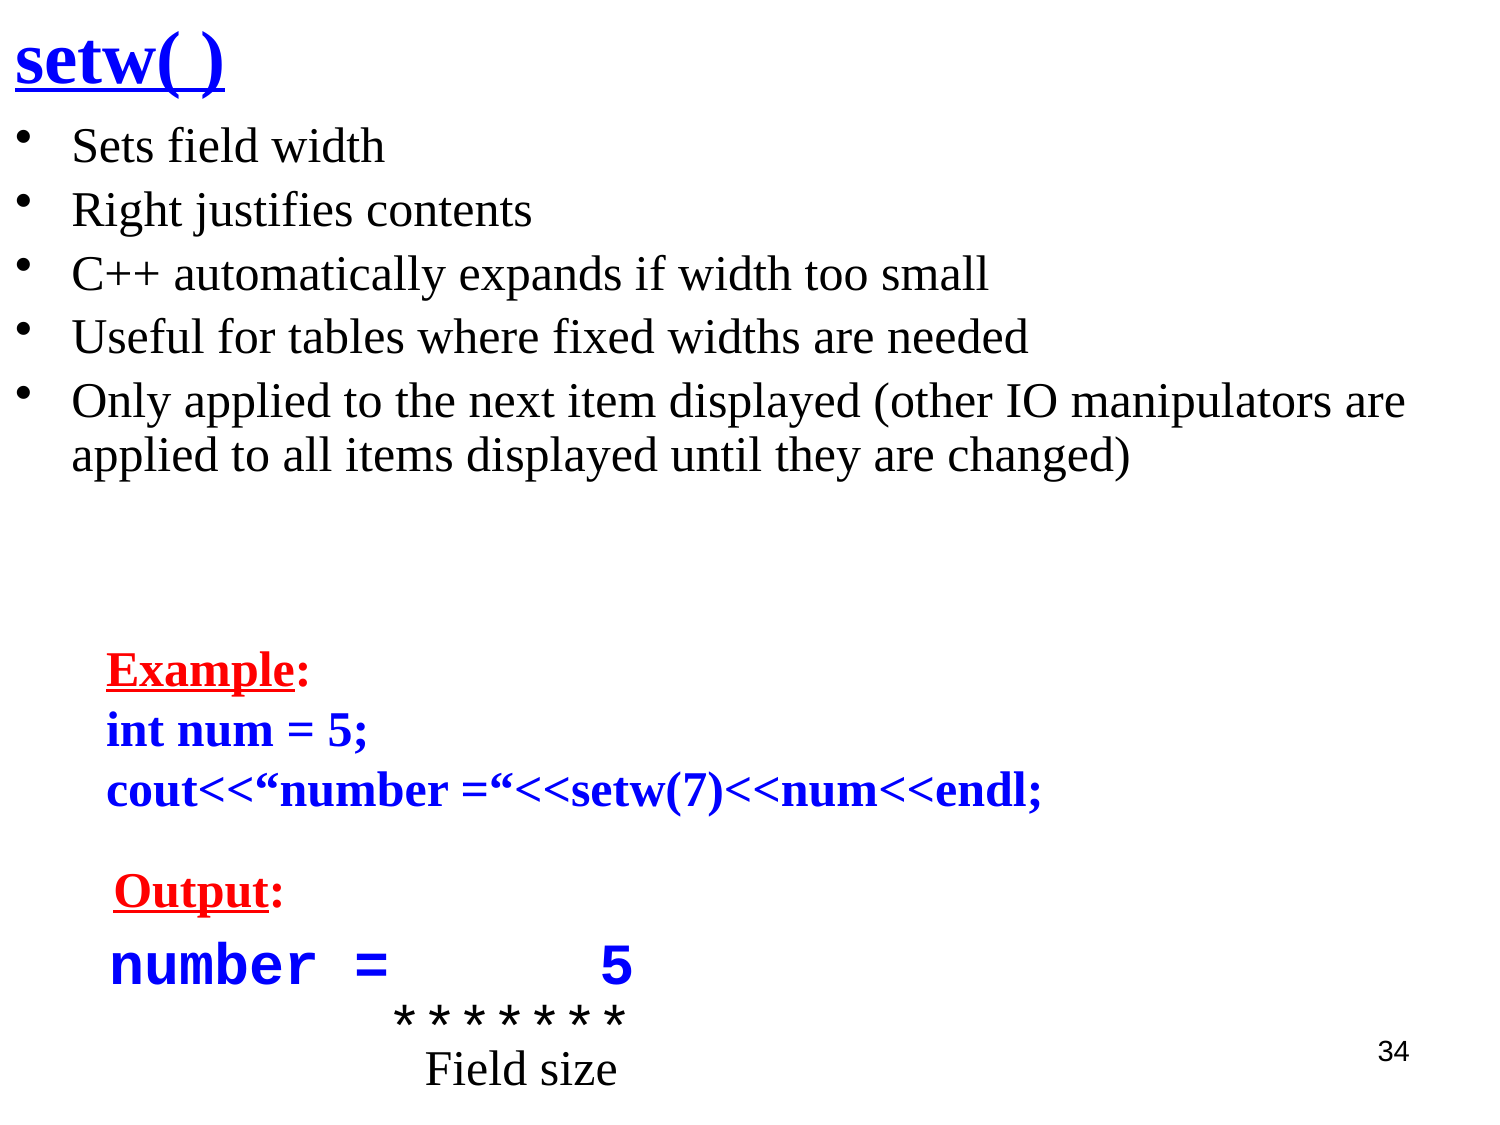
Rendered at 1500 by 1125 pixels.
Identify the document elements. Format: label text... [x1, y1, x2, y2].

list Sets field width Right justifies contents C++ automatically expands if width too small Useful for tables where fixed widths are needed Only applied to the next item displayed (other IO manipulators are applied to all items displayed until they are changed) [0, 111, 1475, 523]
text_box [94, 849, 649, 1104]
text_box Example: int num = 5; cout<<“number =“<<setw(7)<<num<<endl; [91, 628, 1059, 824]
title setw( ) [0, 0, 1350, 107]
slide_number 34 [1074, 1024, 1426, 1103]
